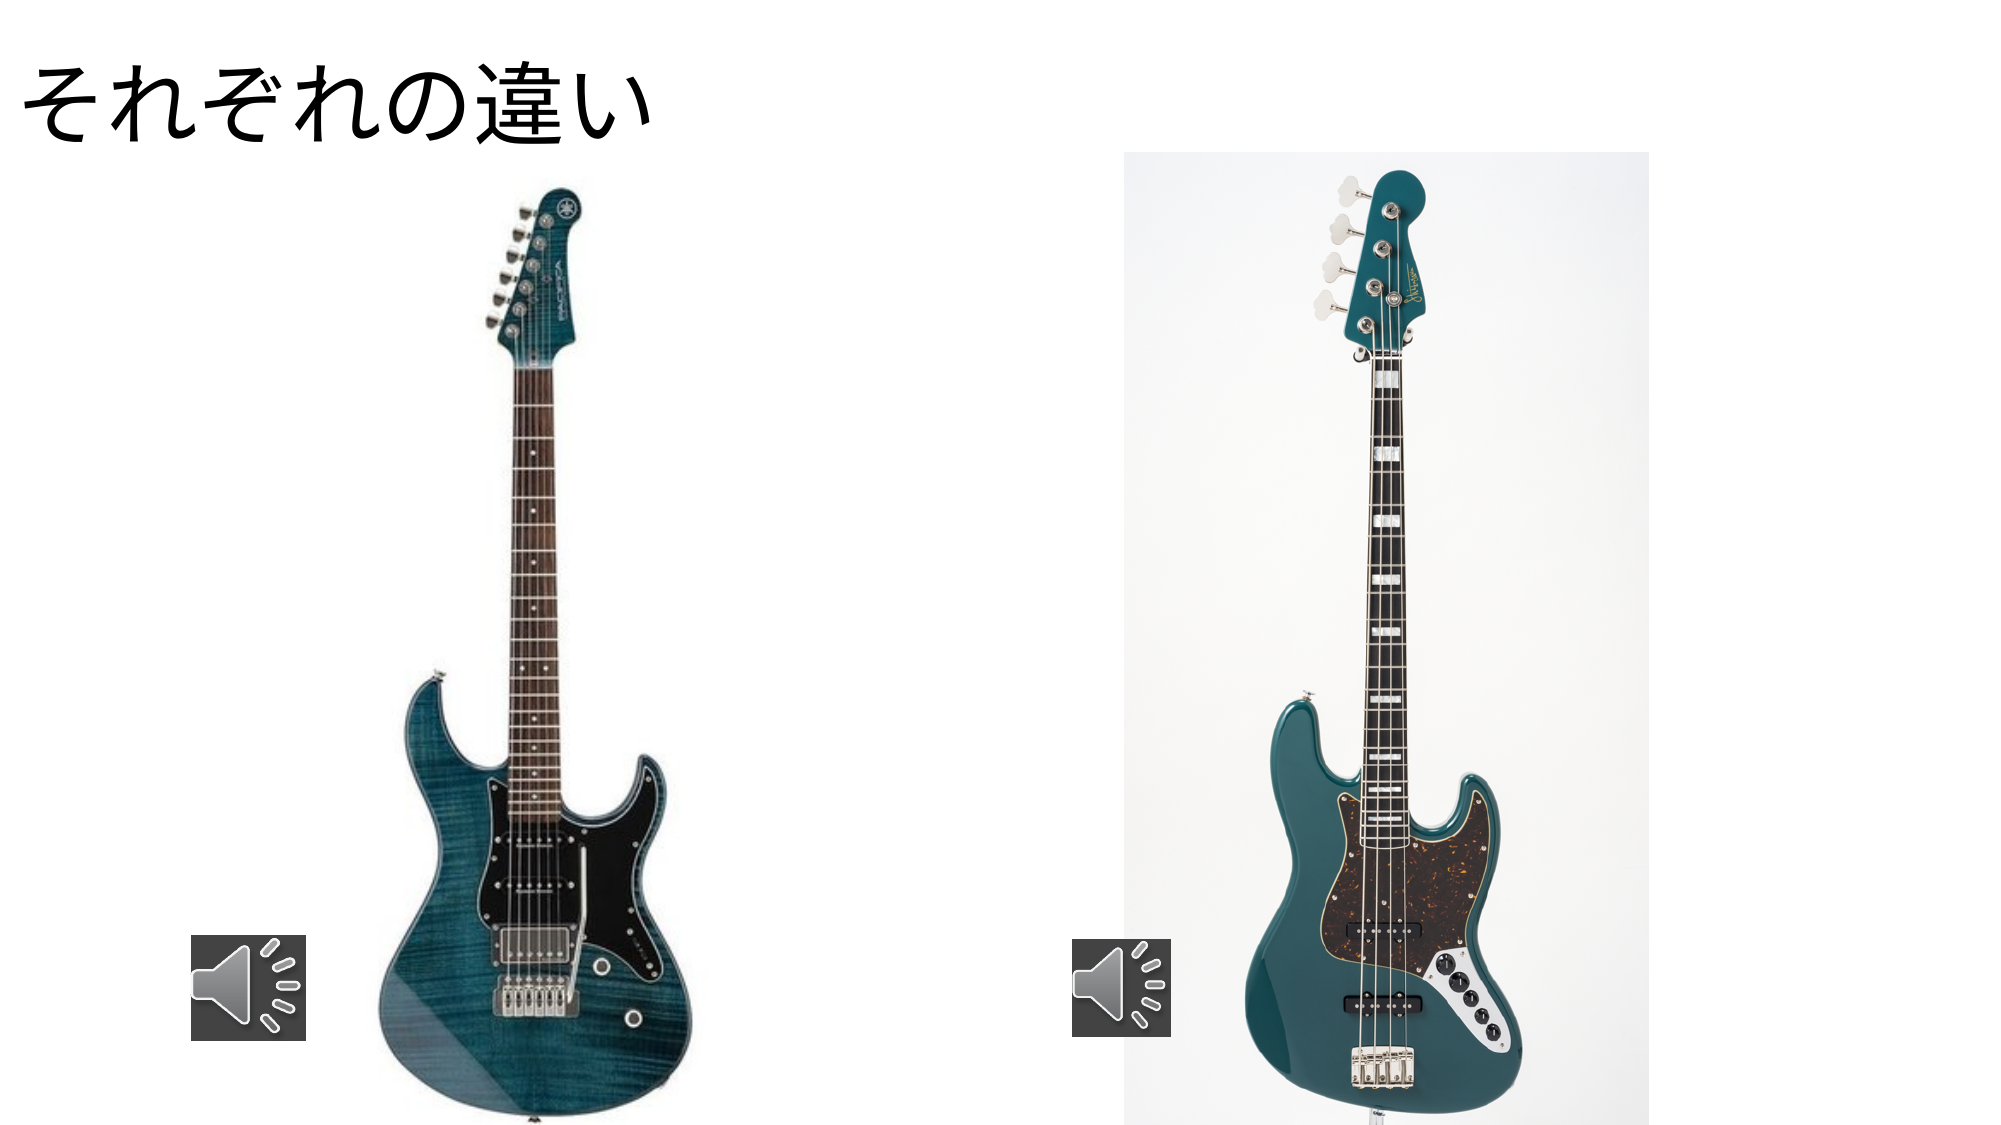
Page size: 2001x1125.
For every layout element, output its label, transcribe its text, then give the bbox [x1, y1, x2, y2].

title それぞれの違い [0, 0, 1725, 218]
picture [1071, 152, 1649, 1125]
picture [189, 934, 307, 1043]
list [23, 152, 1048, 1125]
